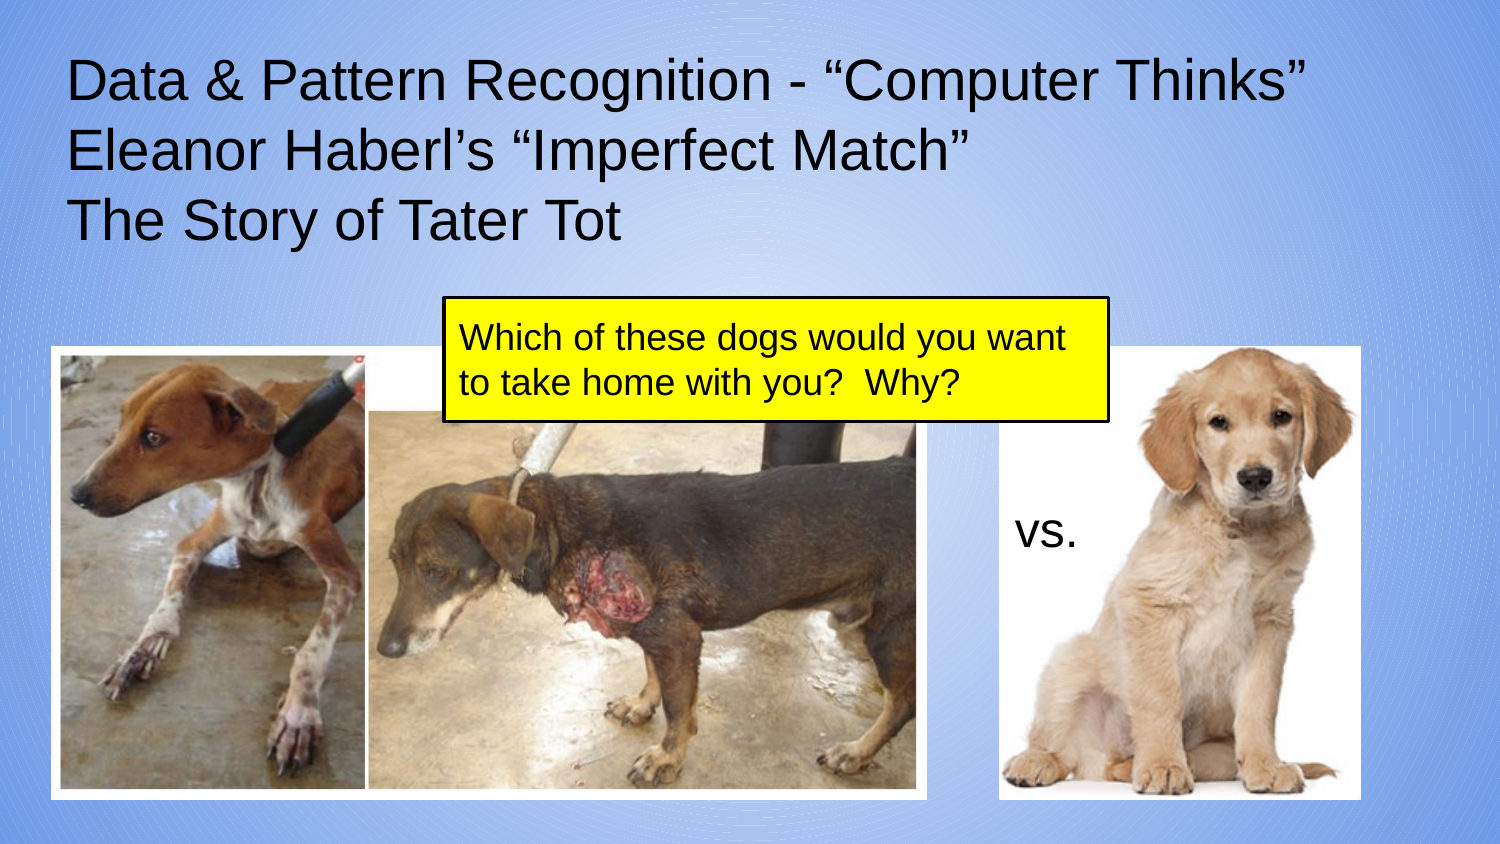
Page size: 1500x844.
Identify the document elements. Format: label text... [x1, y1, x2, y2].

picture [50, 346, 927, 800]
text_box Which of these dogs would you want to take home with you? Why? [444, 297, 1109, 422]
picture [999, 346, 1361, 800]
title Data & Pattern Recognition - “Computer Thinks” Eleanor Haberl’s “Imperfect Match” The Story of Tater Tot [51, 27, 1449, 263]
